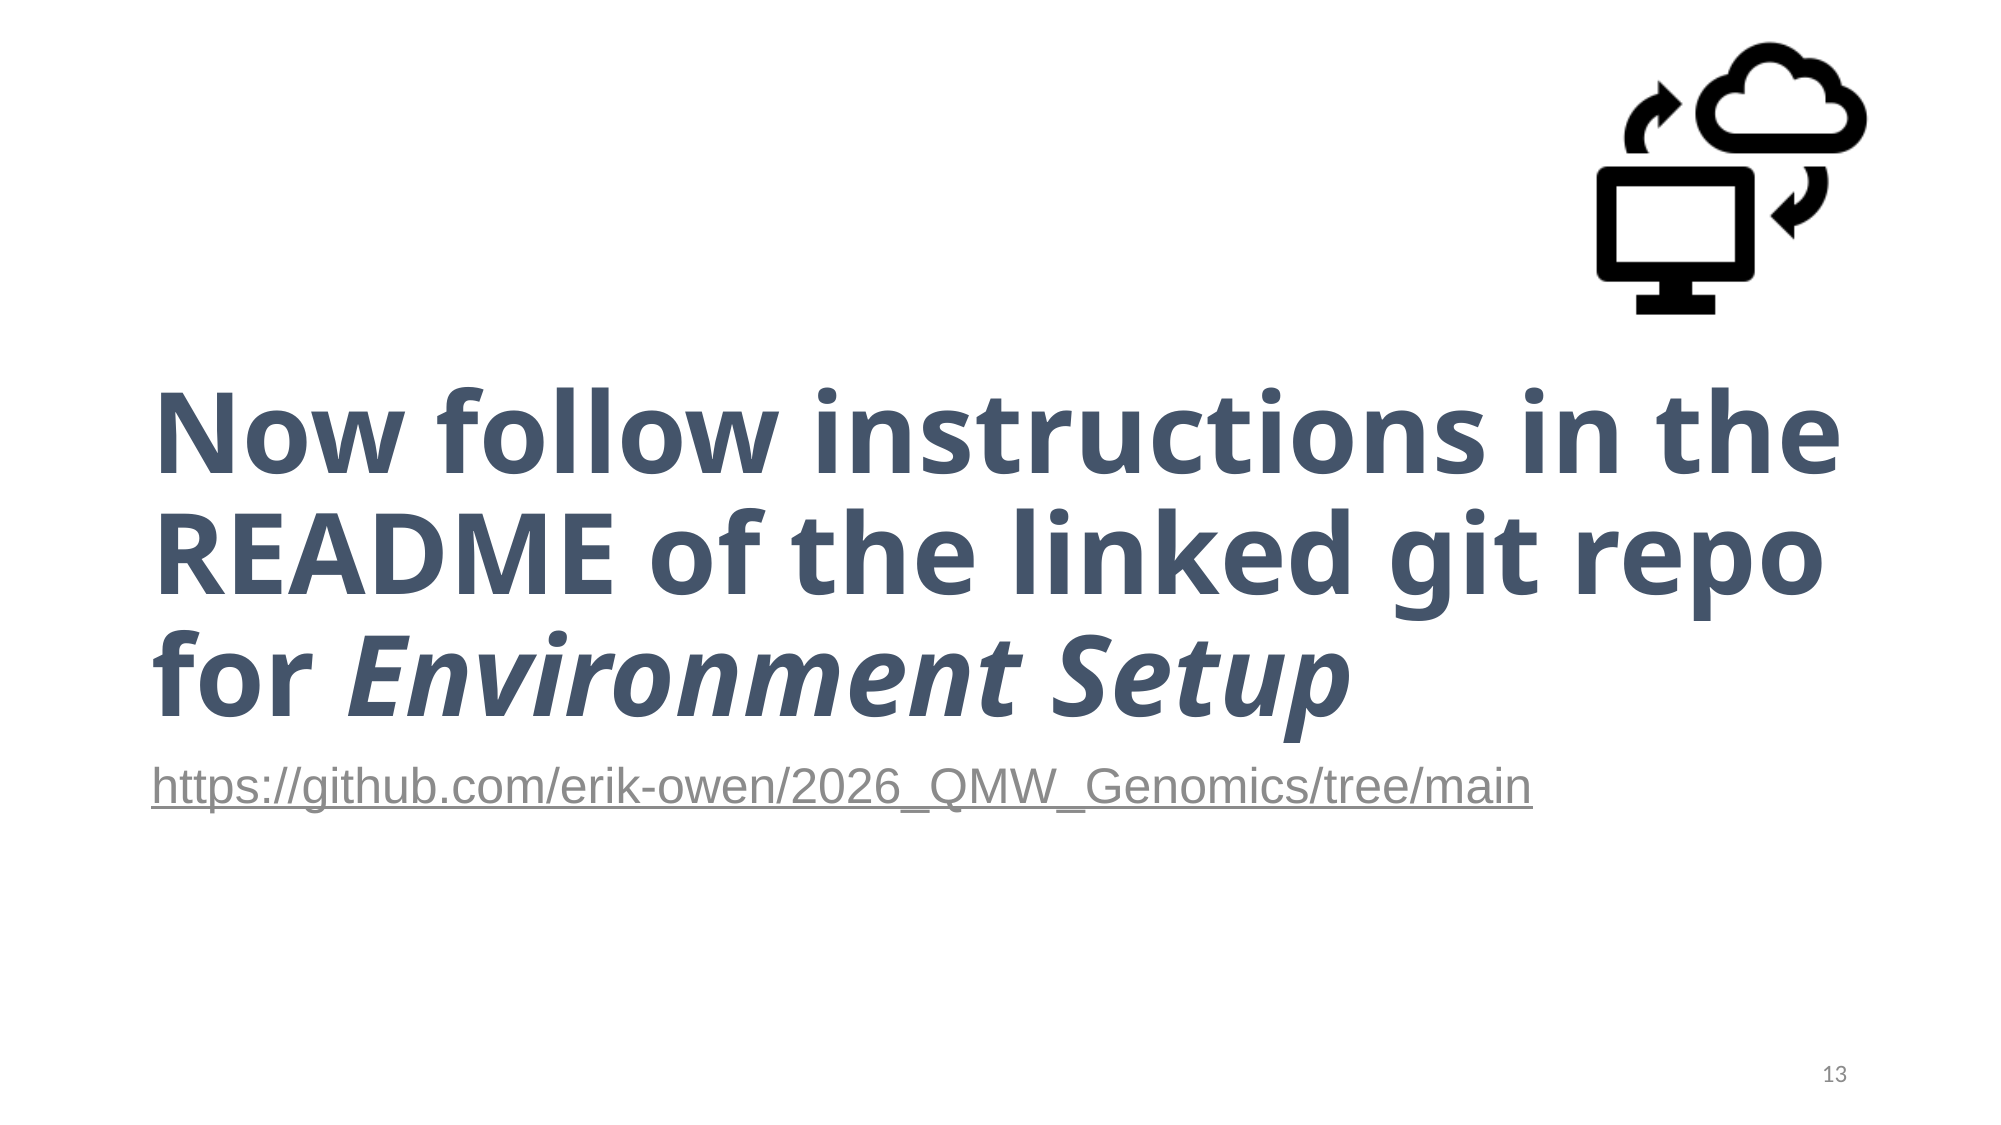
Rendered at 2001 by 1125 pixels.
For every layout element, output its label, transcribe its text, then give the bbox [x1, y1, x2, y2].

slide_number 13 [1412, 1042, 1863, 1103]
picture [1574, 22, 1890, 338]
list https://github.com/erik-owen/2026_QMW_Genomics/tree/main [136, 752, 1862, 999]
title Now follow instructions in the README of the linked git repo for Environment Setup [136, 280, 1862, 749]
